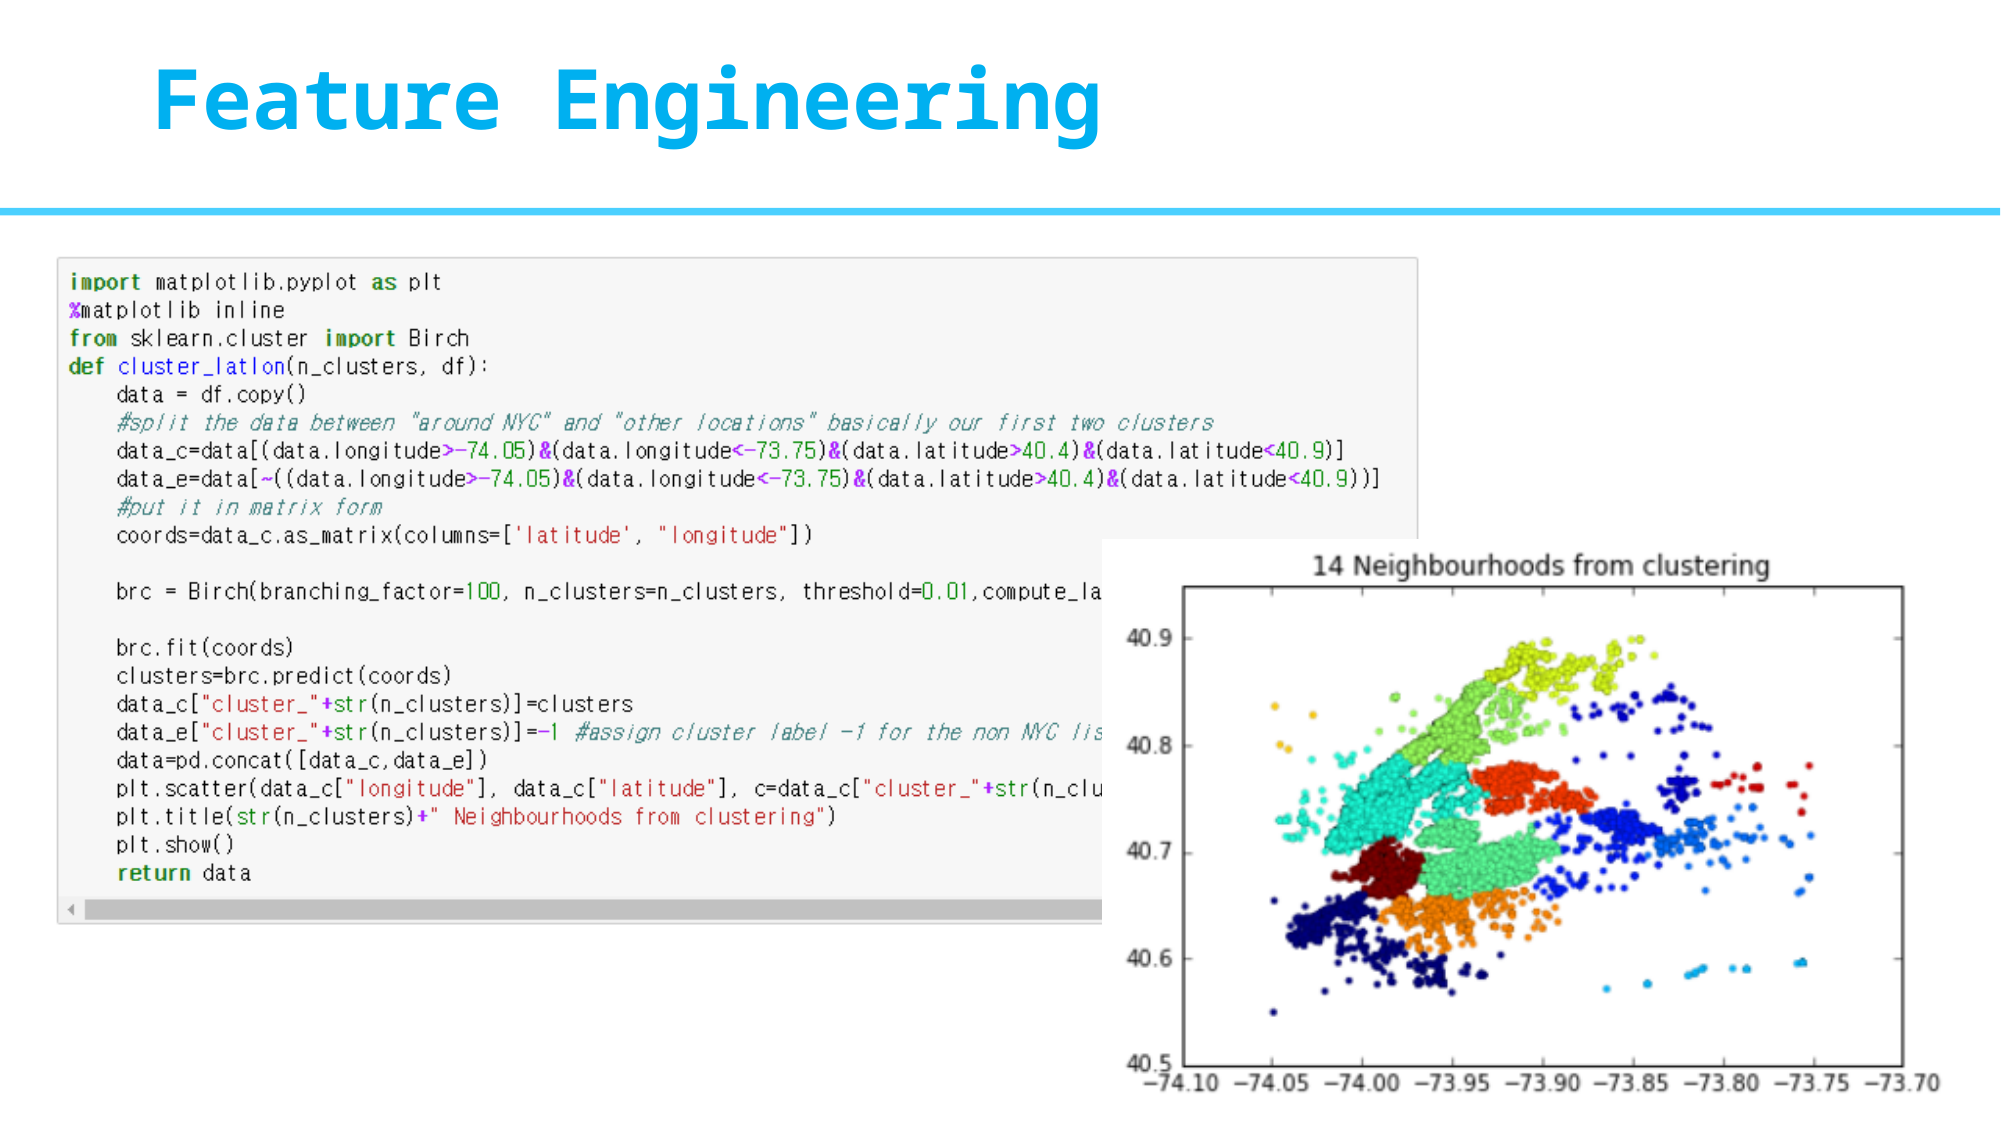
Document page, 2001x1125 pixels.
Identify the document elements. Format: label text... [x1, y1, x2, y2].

picture [43, 251, 1962, 1111]
title Feature Engineering [137, 34, 1922, 172]
